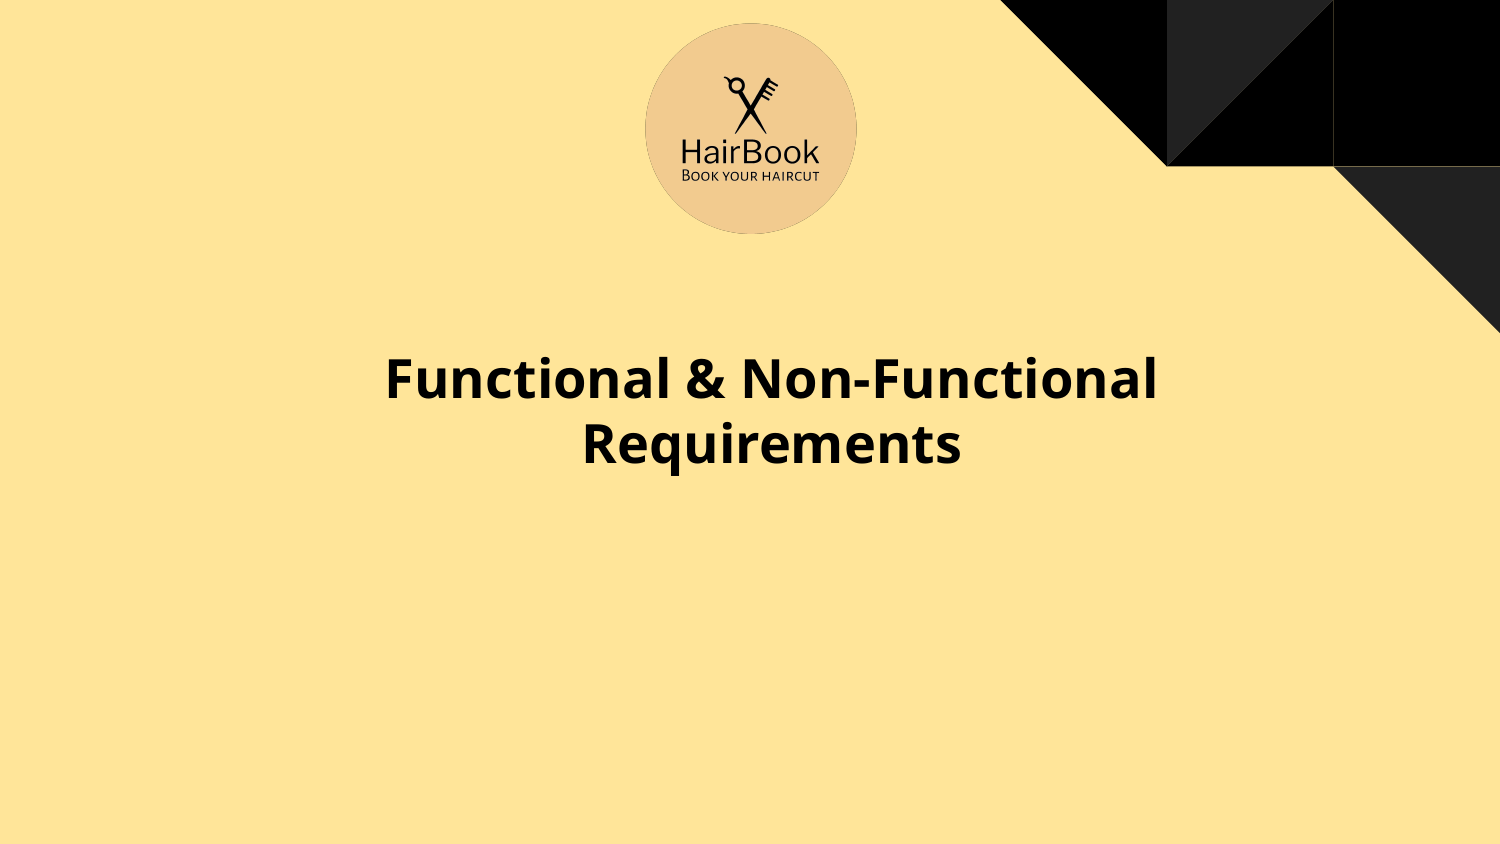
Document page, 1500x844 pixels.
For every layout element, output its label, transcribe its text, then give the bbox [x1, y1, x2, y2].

text_box Functional & Non-Functional Requirements [358, 329, 1187, 546]
picture [641, 19, 859, 237]
